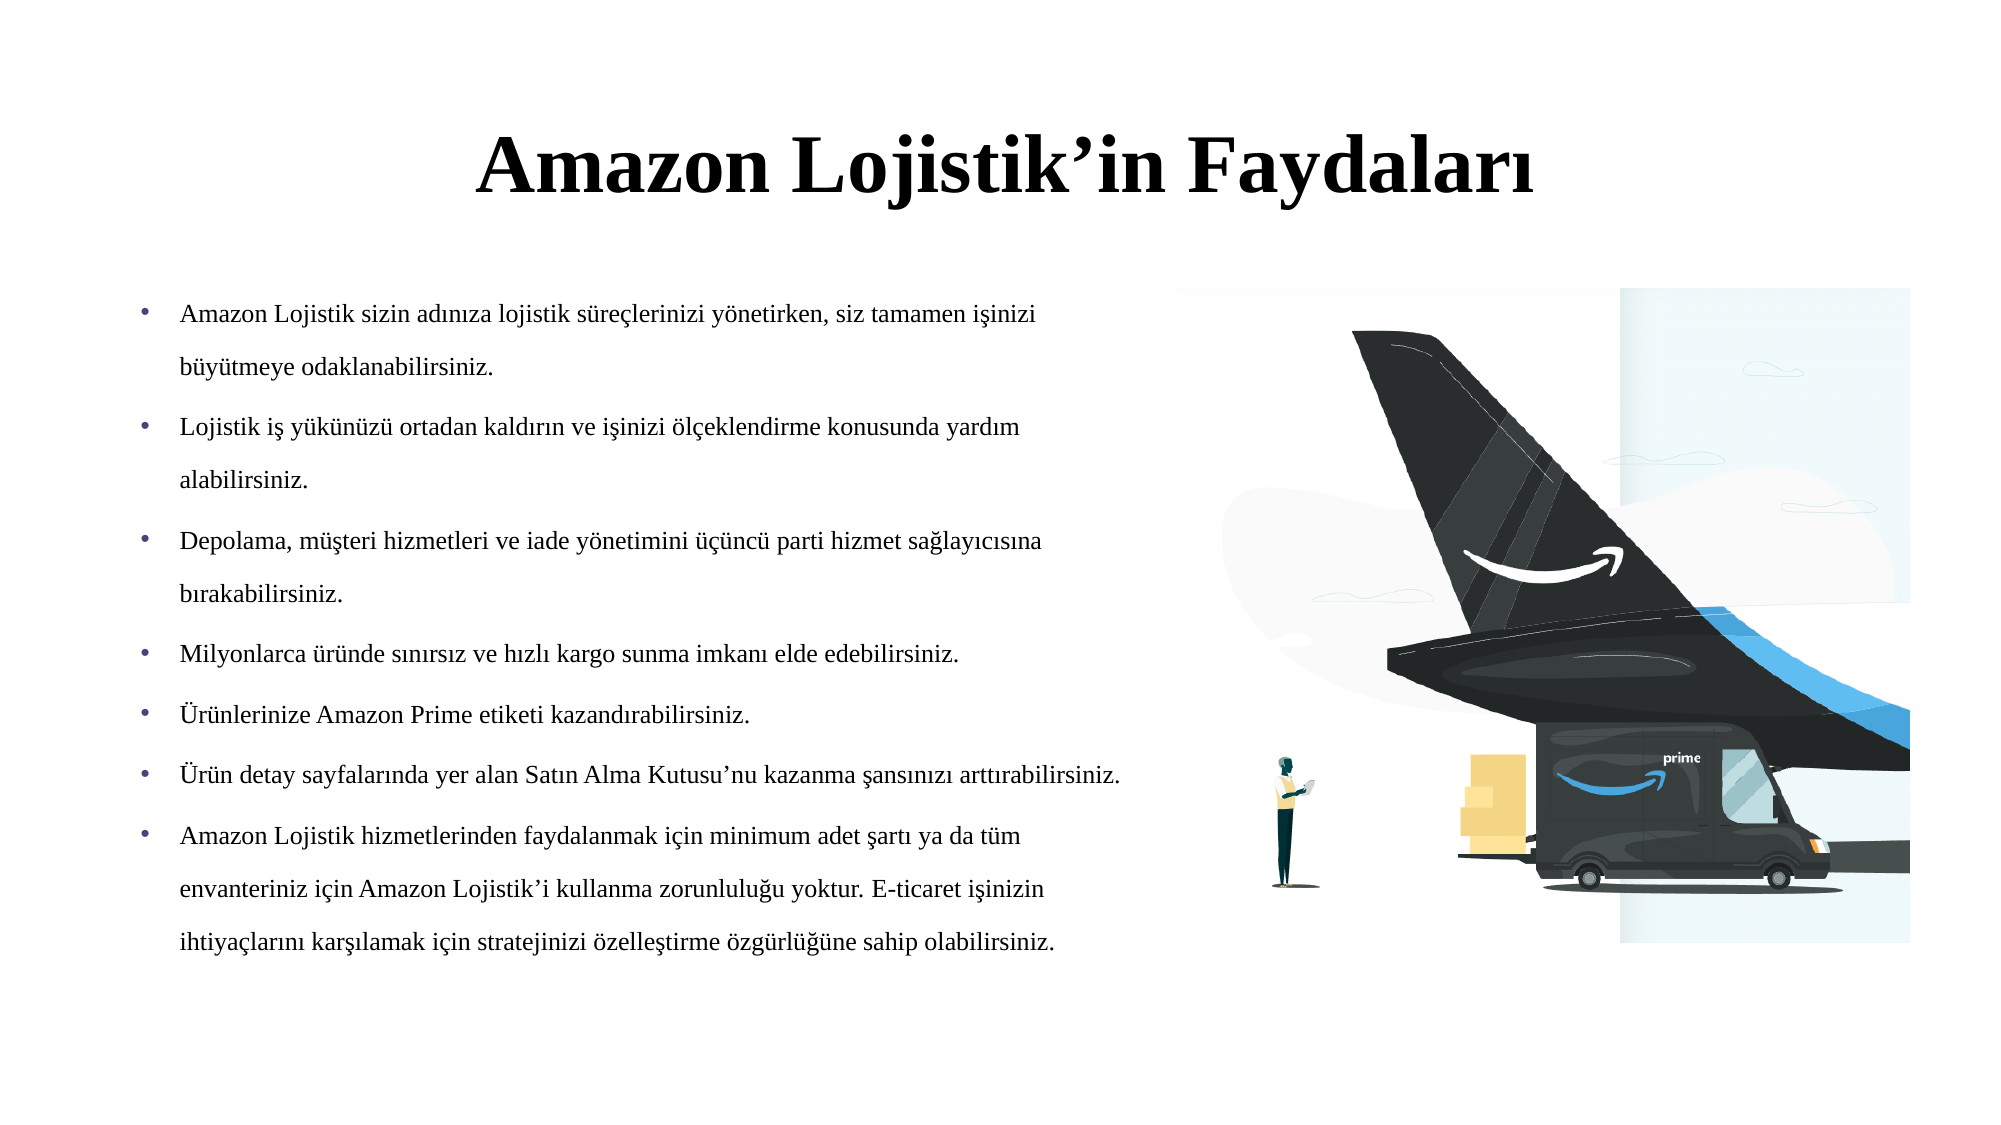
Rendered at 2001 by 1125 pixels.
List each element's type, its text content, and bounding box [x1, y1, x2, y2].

picture [1176, 288, 1910, 943]
list Amazon Lojistik’in Faydaları [5, 101, 2000, 315]
text_box Amazon Lojistik sizin adınıza lojistik süreçlerinizi yönetirken, siz tamamen işinizi büyütmeye odaklanabilirsiniz. Lojistik iş yükünüzü ortadan kaldırın ve işinizi ölçeklendirme konusunda yardım alabilirsiniz. Depolama, müşteri hizmetleri ve iade yönetimini üçüncü parti hizmet sağlayıcısına bırakabilirsiniz. Milyonlarca üründe sınırsız ve hızlı kargo sunma imkanı elde edebilirsiniz. Ürünlerinize Amazon Prime etiketi kazandırabilirsiniz. Ürün detay sayfalarında yer alan Satın Alma Kutusu’nu kazanma şansınızı arttırabilirsiniz. Amazon Lojistik hizmetlerinden faydalanmak için minimum adet şartı ya da tüm envanteriniz için Amazon Lojistik’i kullanma zorunluluğu yoktur. E-ticaret işinizin ihtiyaçlarını karşılamak için stratejinizi özelleştirme özgürlüğüne sahip olabilirsiniz. [125, 267, 1154, 965]
